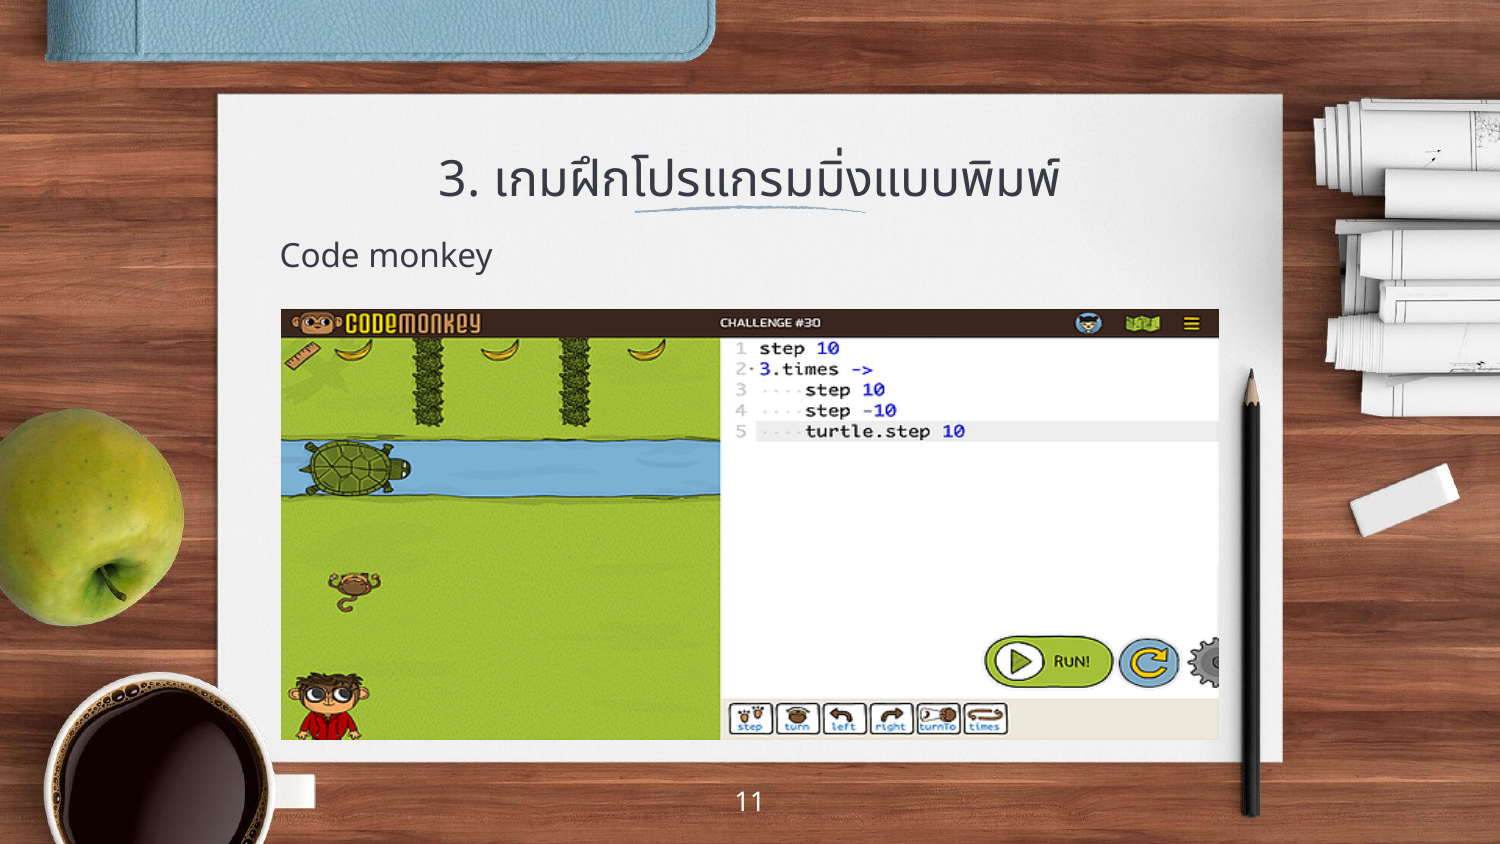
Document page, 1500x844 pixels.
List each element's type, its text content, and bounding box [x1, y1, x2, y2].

title 3. เกมฝึกโปรแกรมมิ่งแบบพิมพ์ [267, 132, 1233, 207]
picture [0, 0, 1500, 844]
list Code monkey [267, 234, 1233, 712]
slide_number 11 [705, 762, 795, 844]
